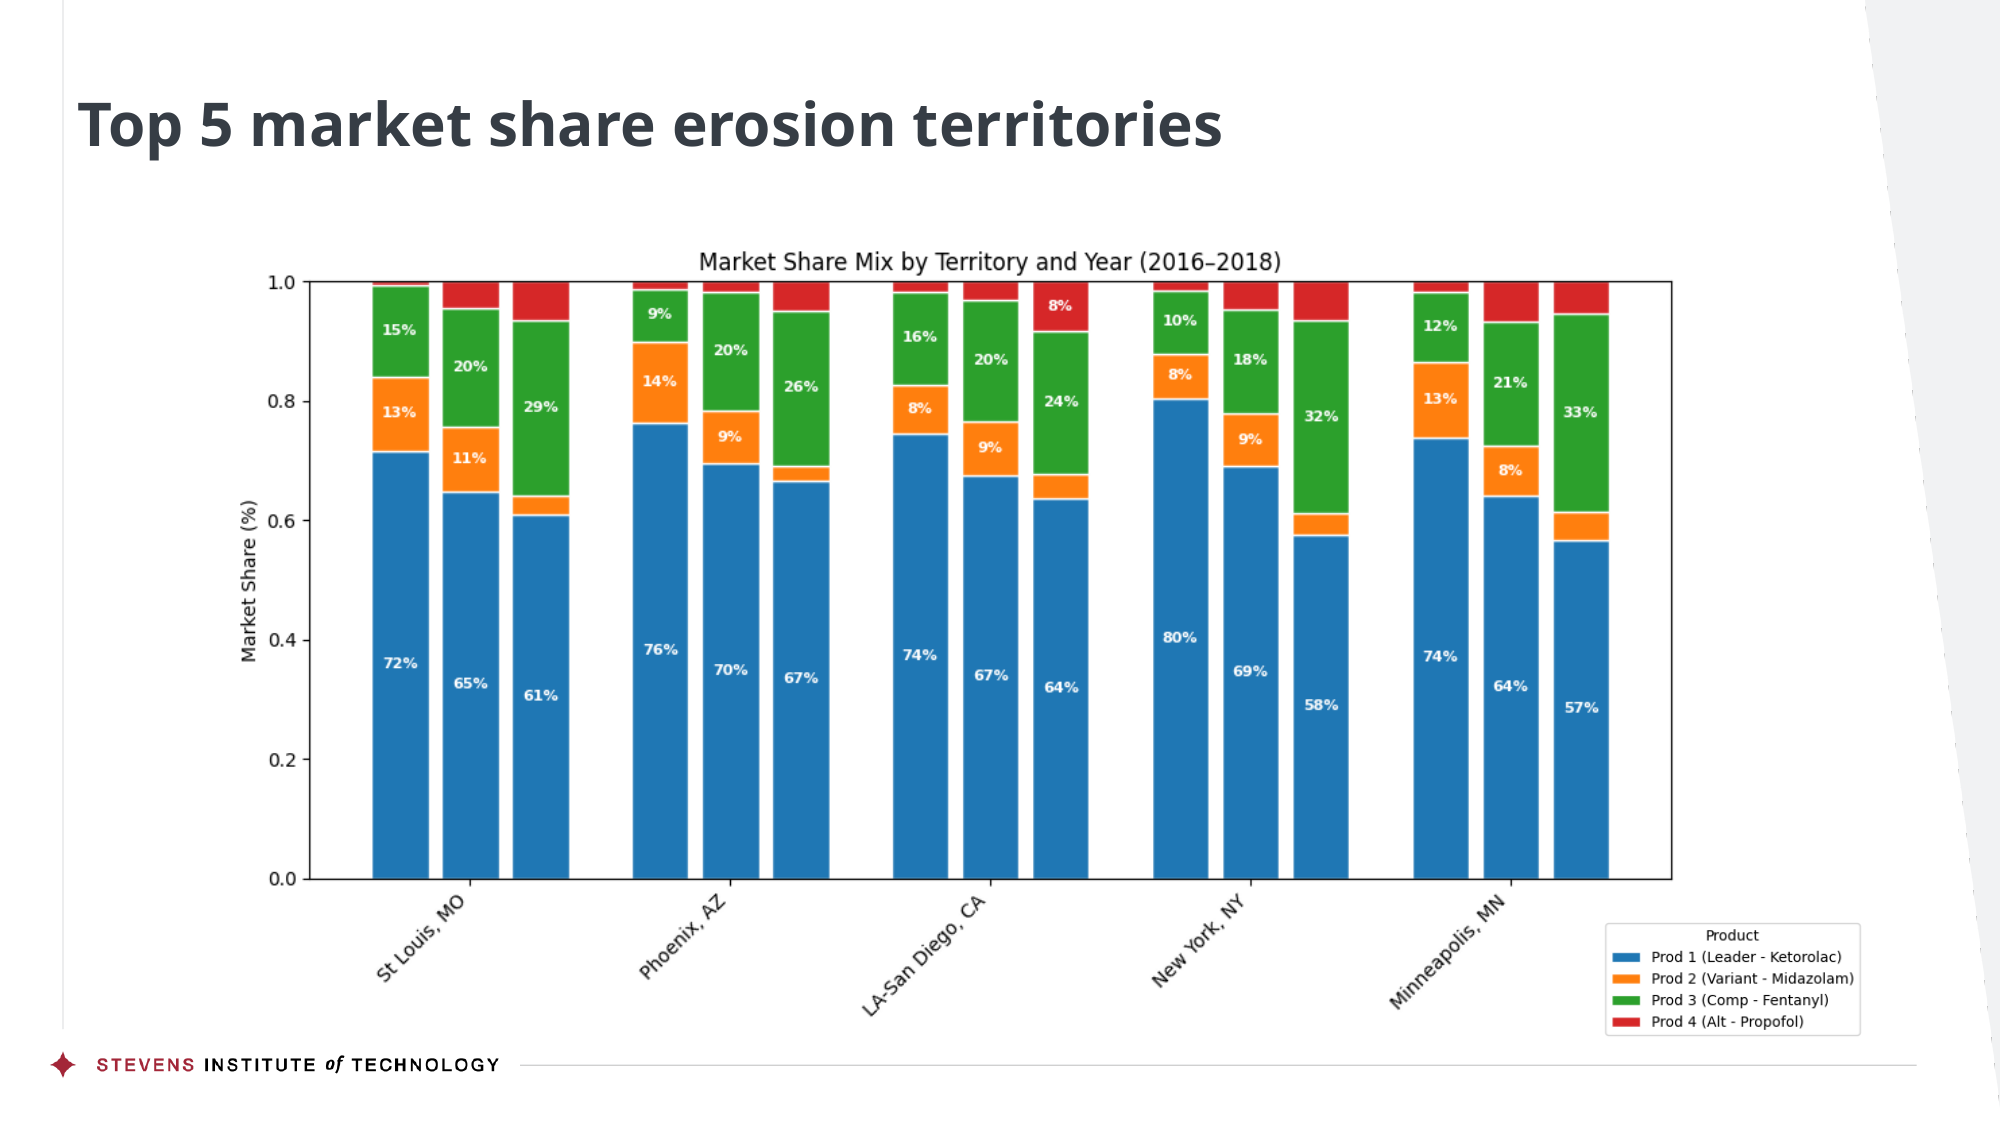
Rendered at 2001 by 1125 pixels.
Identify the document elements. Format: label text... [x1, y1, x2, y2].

title Top 5 market share erosion territories [62, 42, 1788, 167]
picture [227, 238, 1870, 1055]
